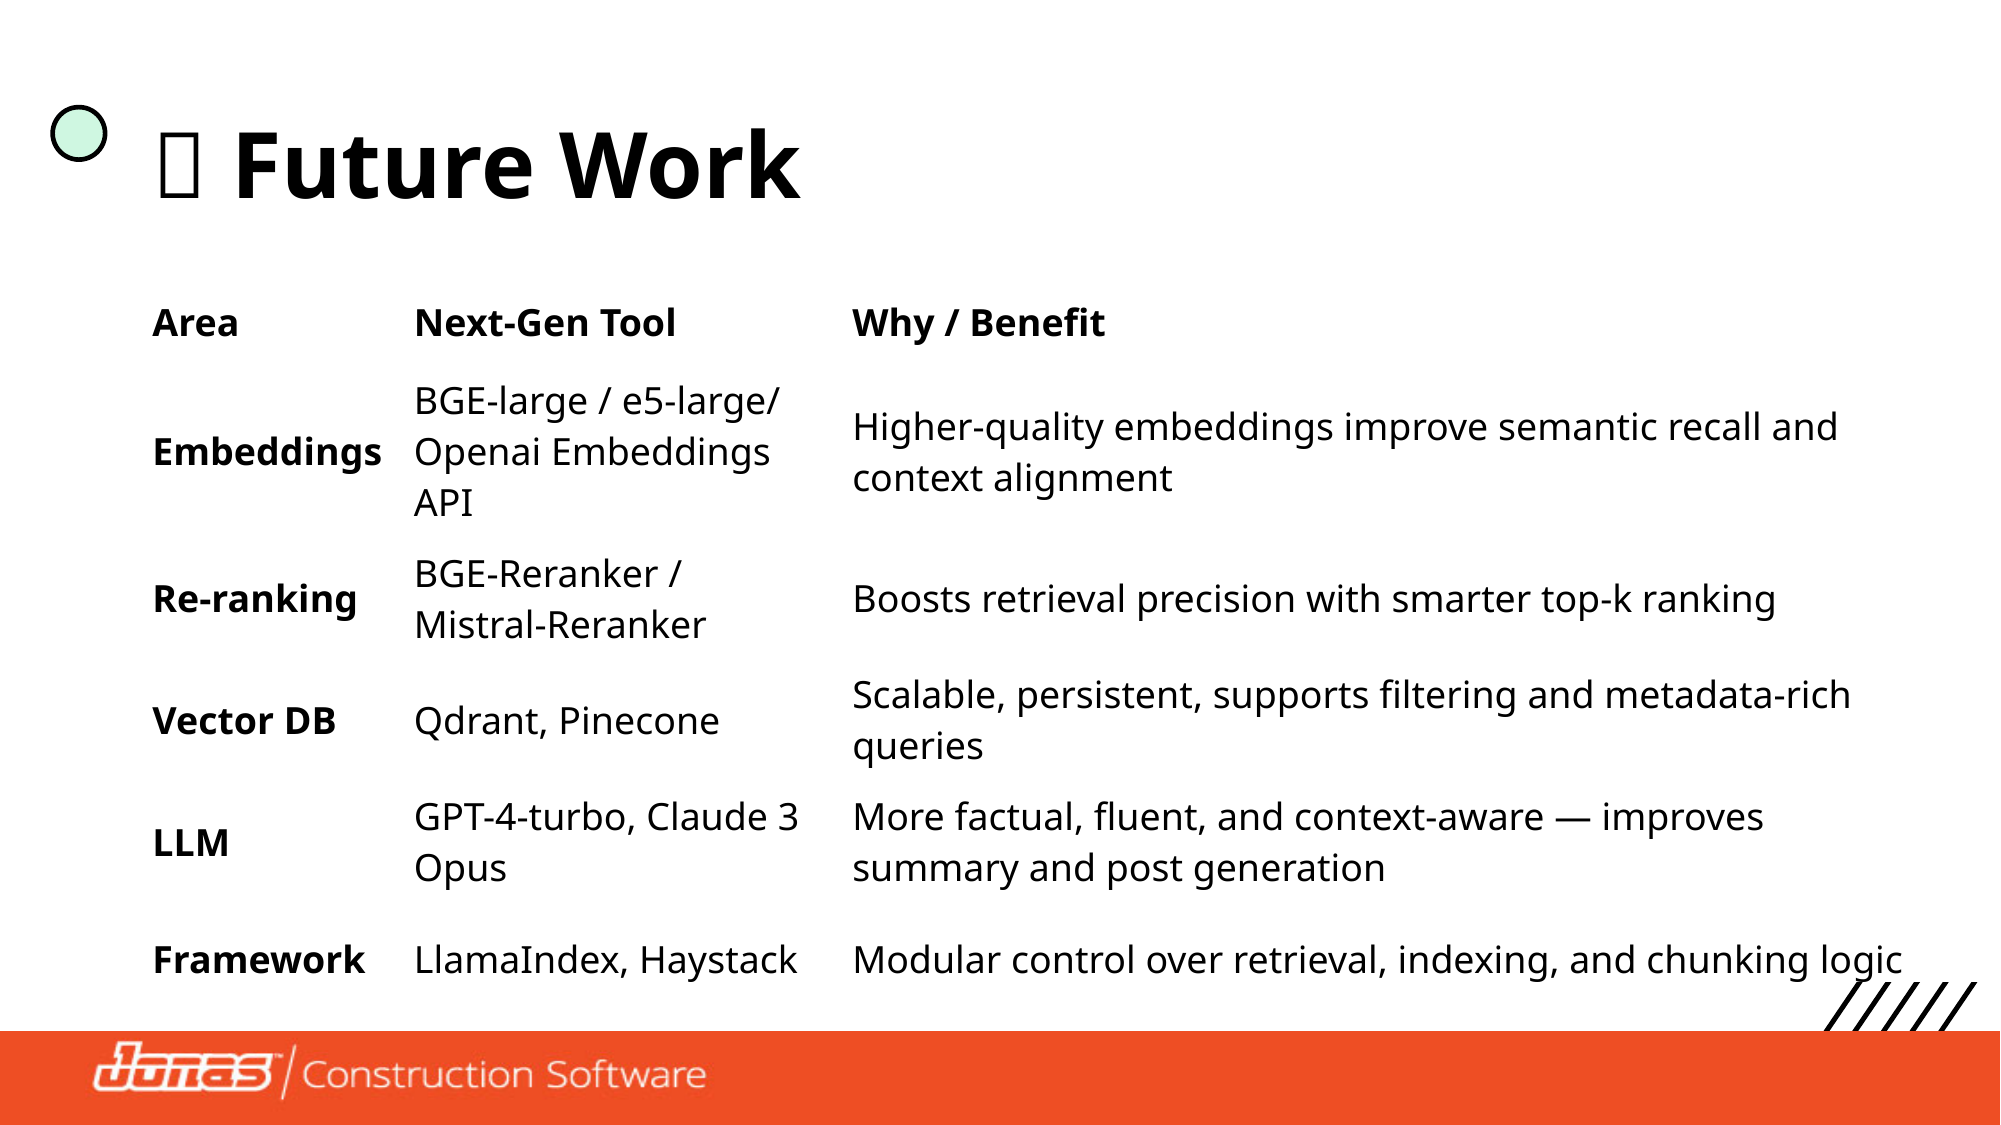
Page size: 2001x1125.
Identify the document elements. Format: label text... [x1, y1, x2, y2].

table_cell Qdrant, Pinecone [399, 661, 837, 778]
table_cell LLM [137, 778, 399, 904]
table_cell Framework [137, 904, 399, 1013]
table_cell More factual, fluent, and context-aware — improves summary and post generation [837, 778, 1943, 904]
table_cell BGE-Reranker / Mistral-Reranker [399, 535, 837, 661]
table_cell Vector DB [137, 661, 399, 778]
title 🧰 Future Work [137, 59, 1863, 277]
table_cell Boosts retrieval precision with smarter top-k ranking [837, 535, 1943, 661]
table_header Area [137, 277, 399, 367]
table_cell Embeddings [137, 367, 399, 535]
table_cell Higher-quality embeddings improve semantic recall and context alignment [837, 367, 1943, 535]
table_cell GPT-4-turbo, Claude 3 Opus [399, 778, 837, 904]
table_header Next-Gen Tool [399, 277, 837, 367]
table_cell LlamaIndex, Haystack [399, 904, 837, 1013]
table_cell Modular control over retrieval, indexing, and chunking logic [837, 904, 1943, 1013]
table_cell Scalable, persistent, supports filtering and metadata-rich queries [837, 661, 1943, 778]
picture [0, 1031, 2000, 1125]
table_cell Re-ranking [137, 535, 399, 661]
table_header Why / Benefit [837, 277, 1943, 367]
table_cell BGE-large / e5-large/ Openai Embeddings API [399, 367, 837, 535]
